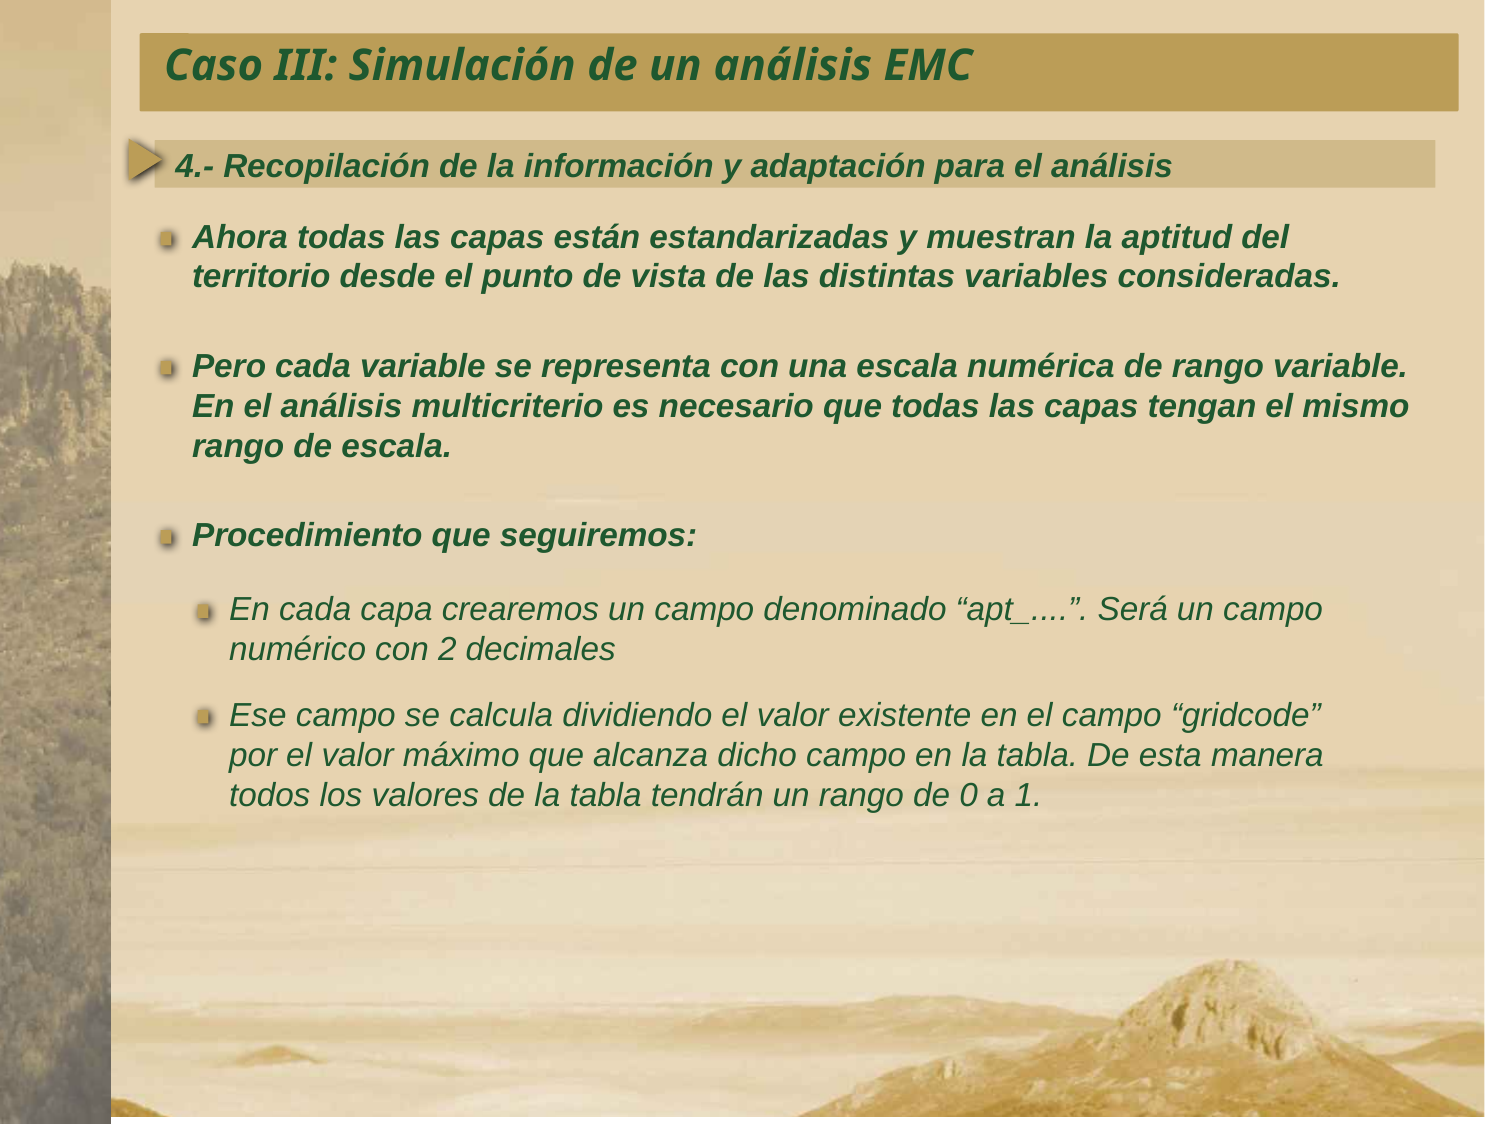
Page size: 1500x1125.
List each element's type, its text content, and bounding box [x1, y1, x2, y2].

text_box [160, 206, 1436, 303]
picture [0, 0, 1485, 1124]
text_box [197, 685, 1371, 822]
text_box Caso III: Simulación de un análisis EMC [149, 28, 1444, 97]
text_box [128, 136, 1436, 192]
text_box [197, 579, 1371, 676]
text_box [160, 505, 786, 562]
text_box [160, 336, 1436, 473]
